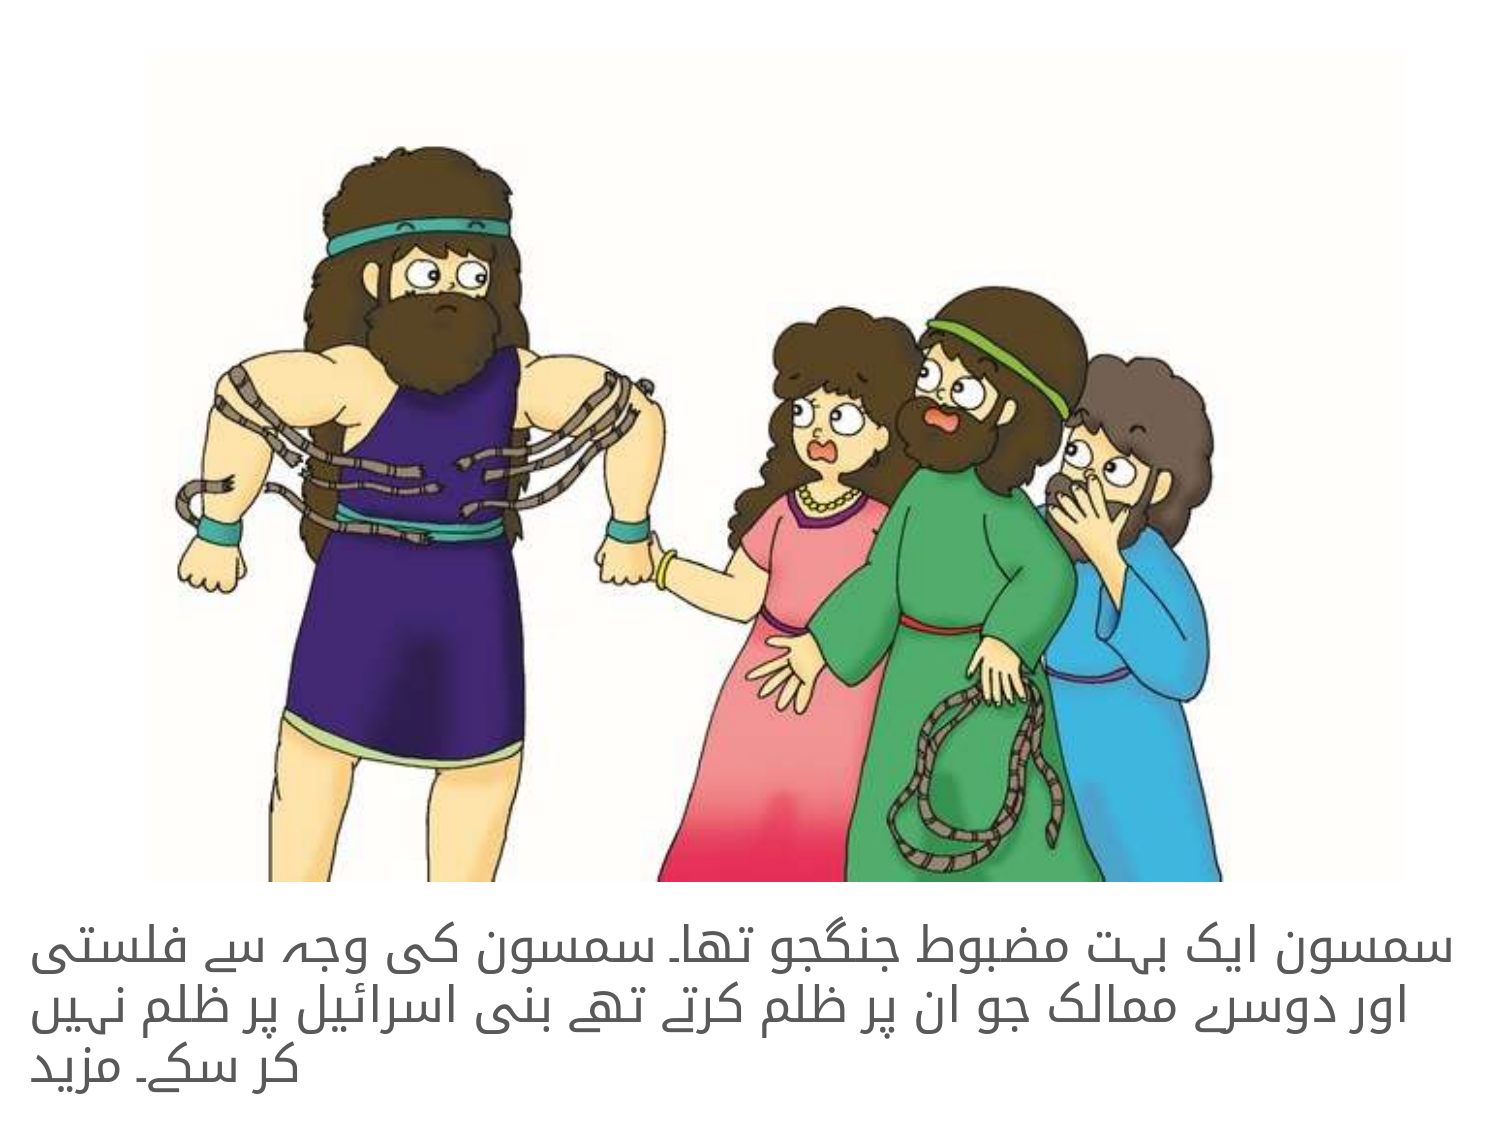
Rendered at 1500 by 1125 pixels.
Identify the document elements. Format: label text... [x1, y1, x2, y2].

picture [147, 54, 1406, 882]
text_box سمسون ایک بہت مضبوط جنگجو تھا۔ سمسون کی وجہ سے فلستی اور دوسرے ممالک جو ان پر ظلم کرتے تھے بنی اسرائیل پر ظلم نہیں کر سکے۔ مزید [14, 905, 1486, 1100]
